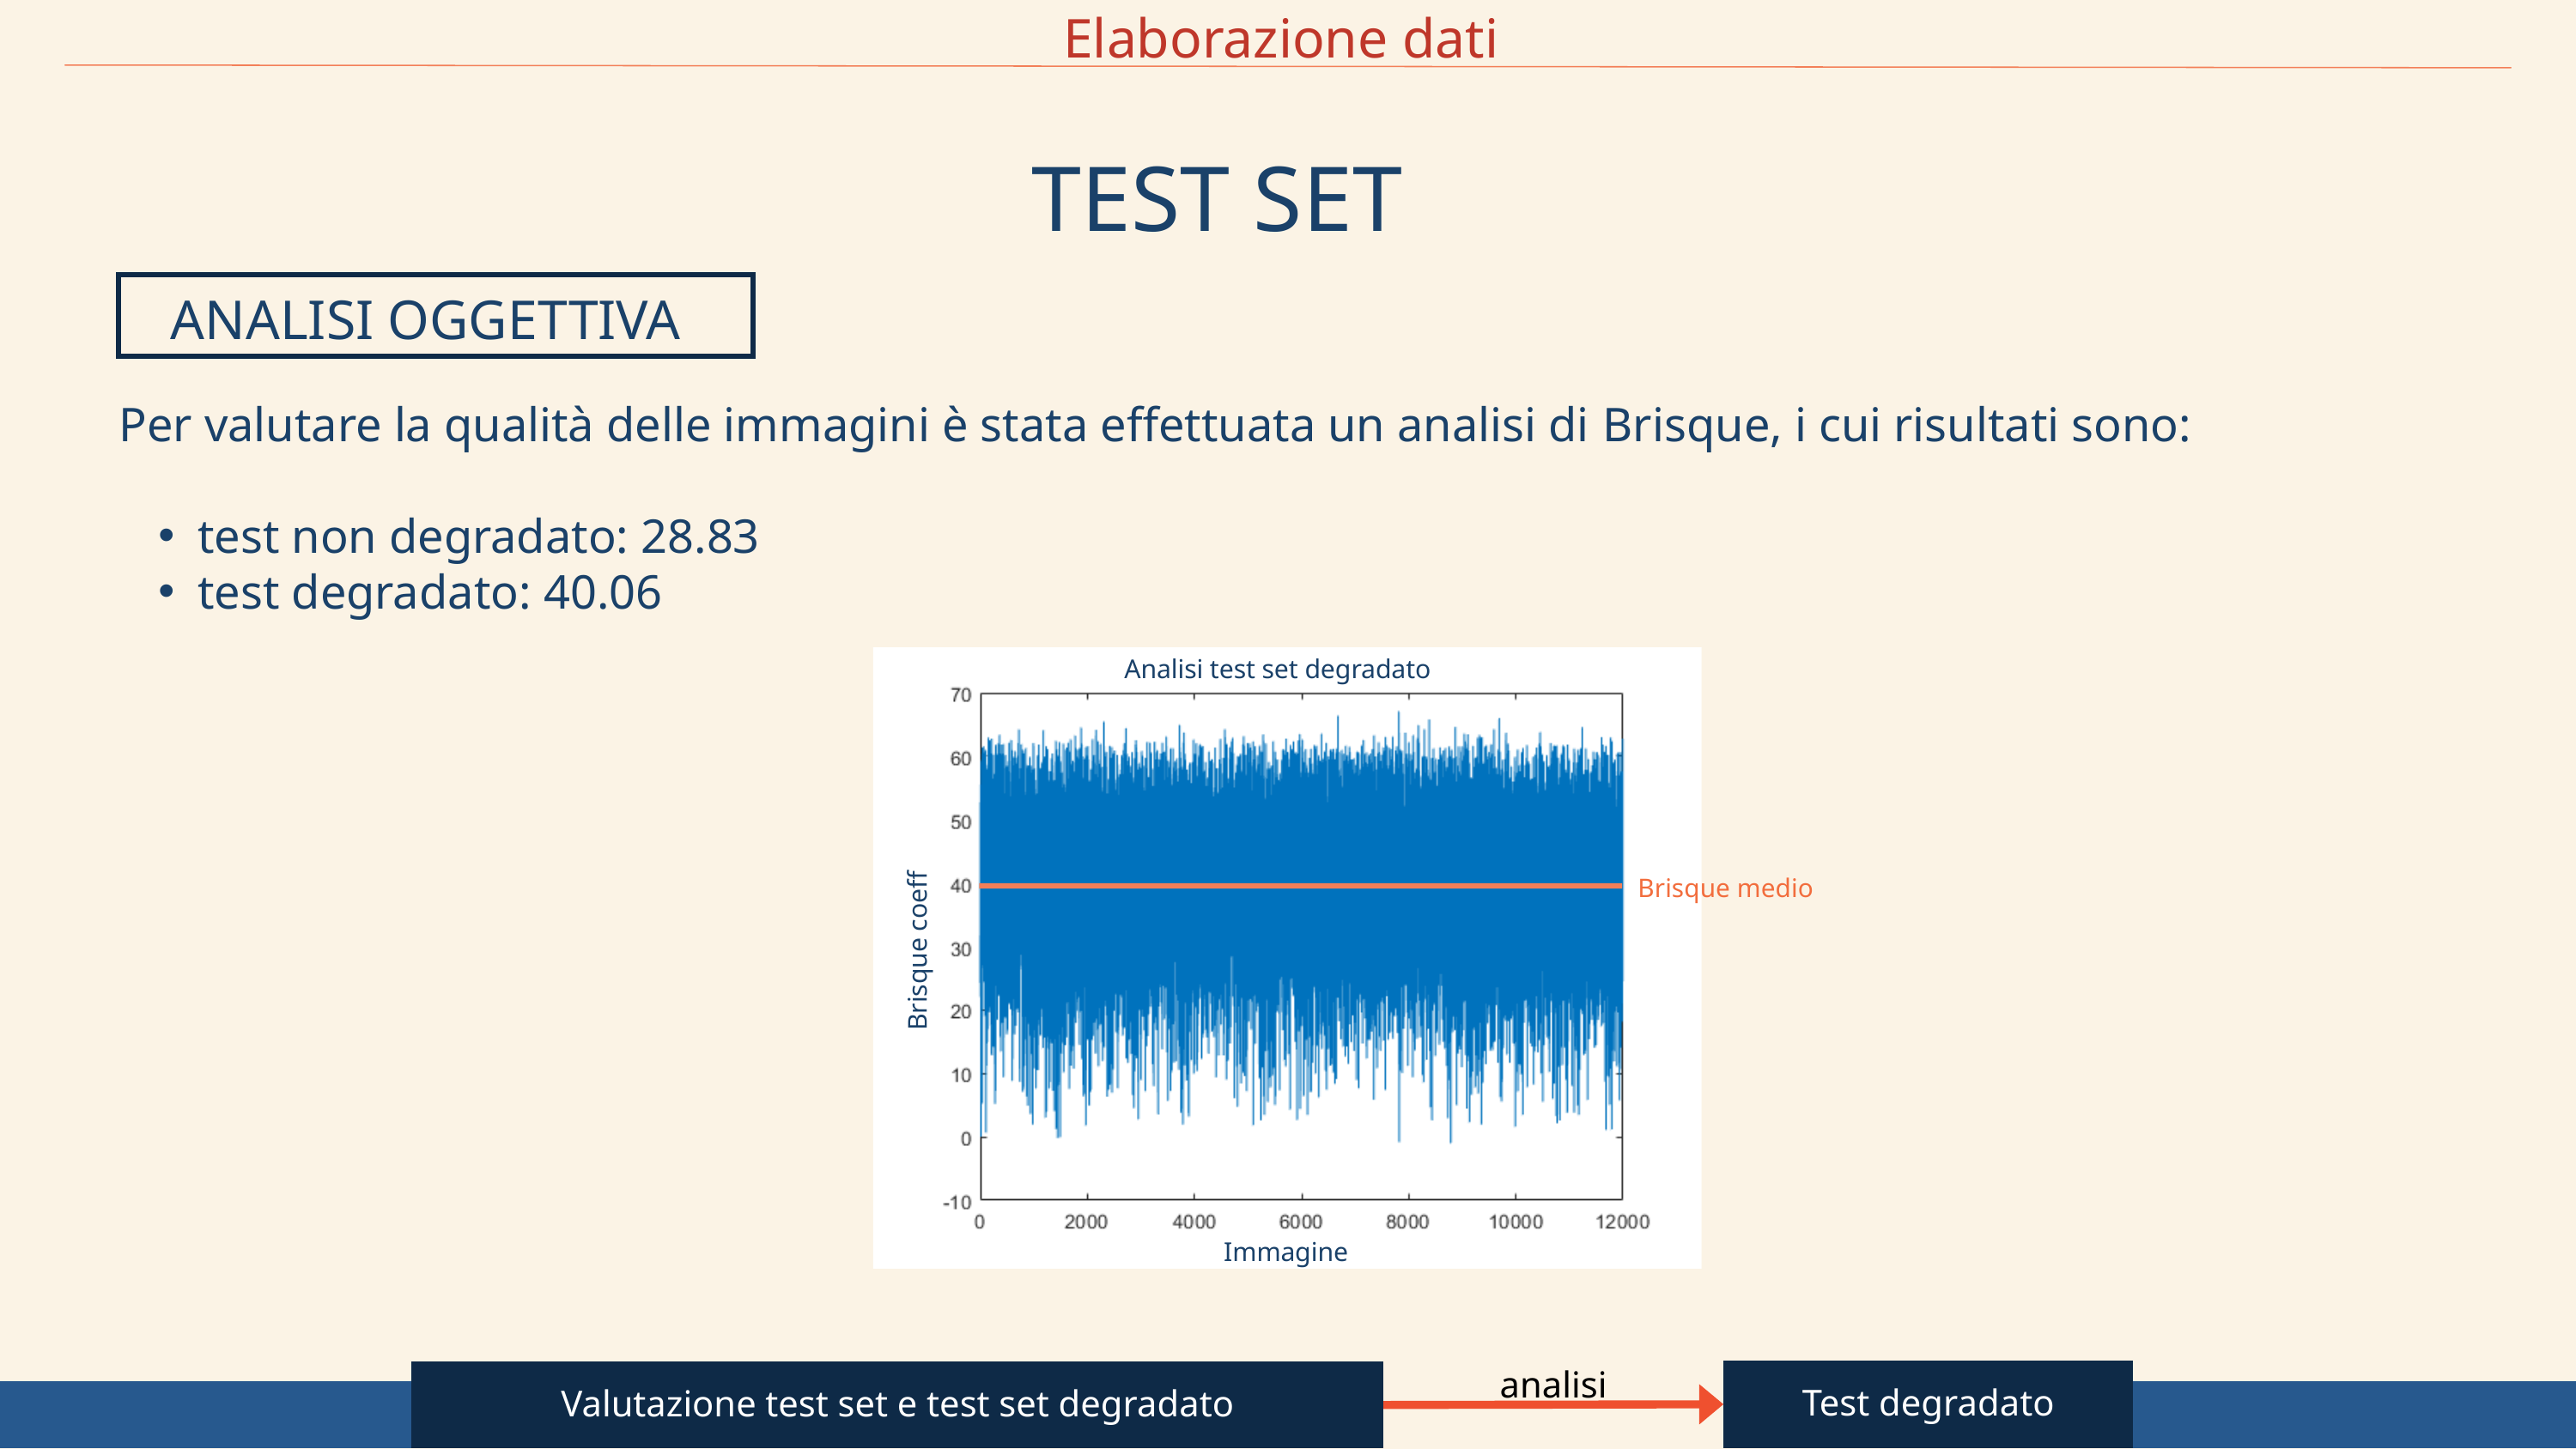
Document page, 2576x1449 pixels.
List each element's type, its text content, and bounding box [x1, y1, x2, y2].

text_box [1722, 1360, 2134, 1448]
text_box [872, 646, 1836, 1269]
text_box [411, 1361, 1384, 1449]
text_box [2137, 1380, 2576, 1448]
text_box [0, 1380, 406, 1448]
text_box TEST SET [1031, 142, 1545, 357]
text_box Per valutare la qualità delle immagini è stata effettuata un analisi di Brisque, i cui risultati sono: test non degradato: 28.83 test degradato: 40.06 [118, 395, 2427, 619]
text_box Elaborazione dati [1036, 0, 1526, 69]
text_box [118, 274, 753, 357]
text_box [410, 1328, 2060, 1449]
